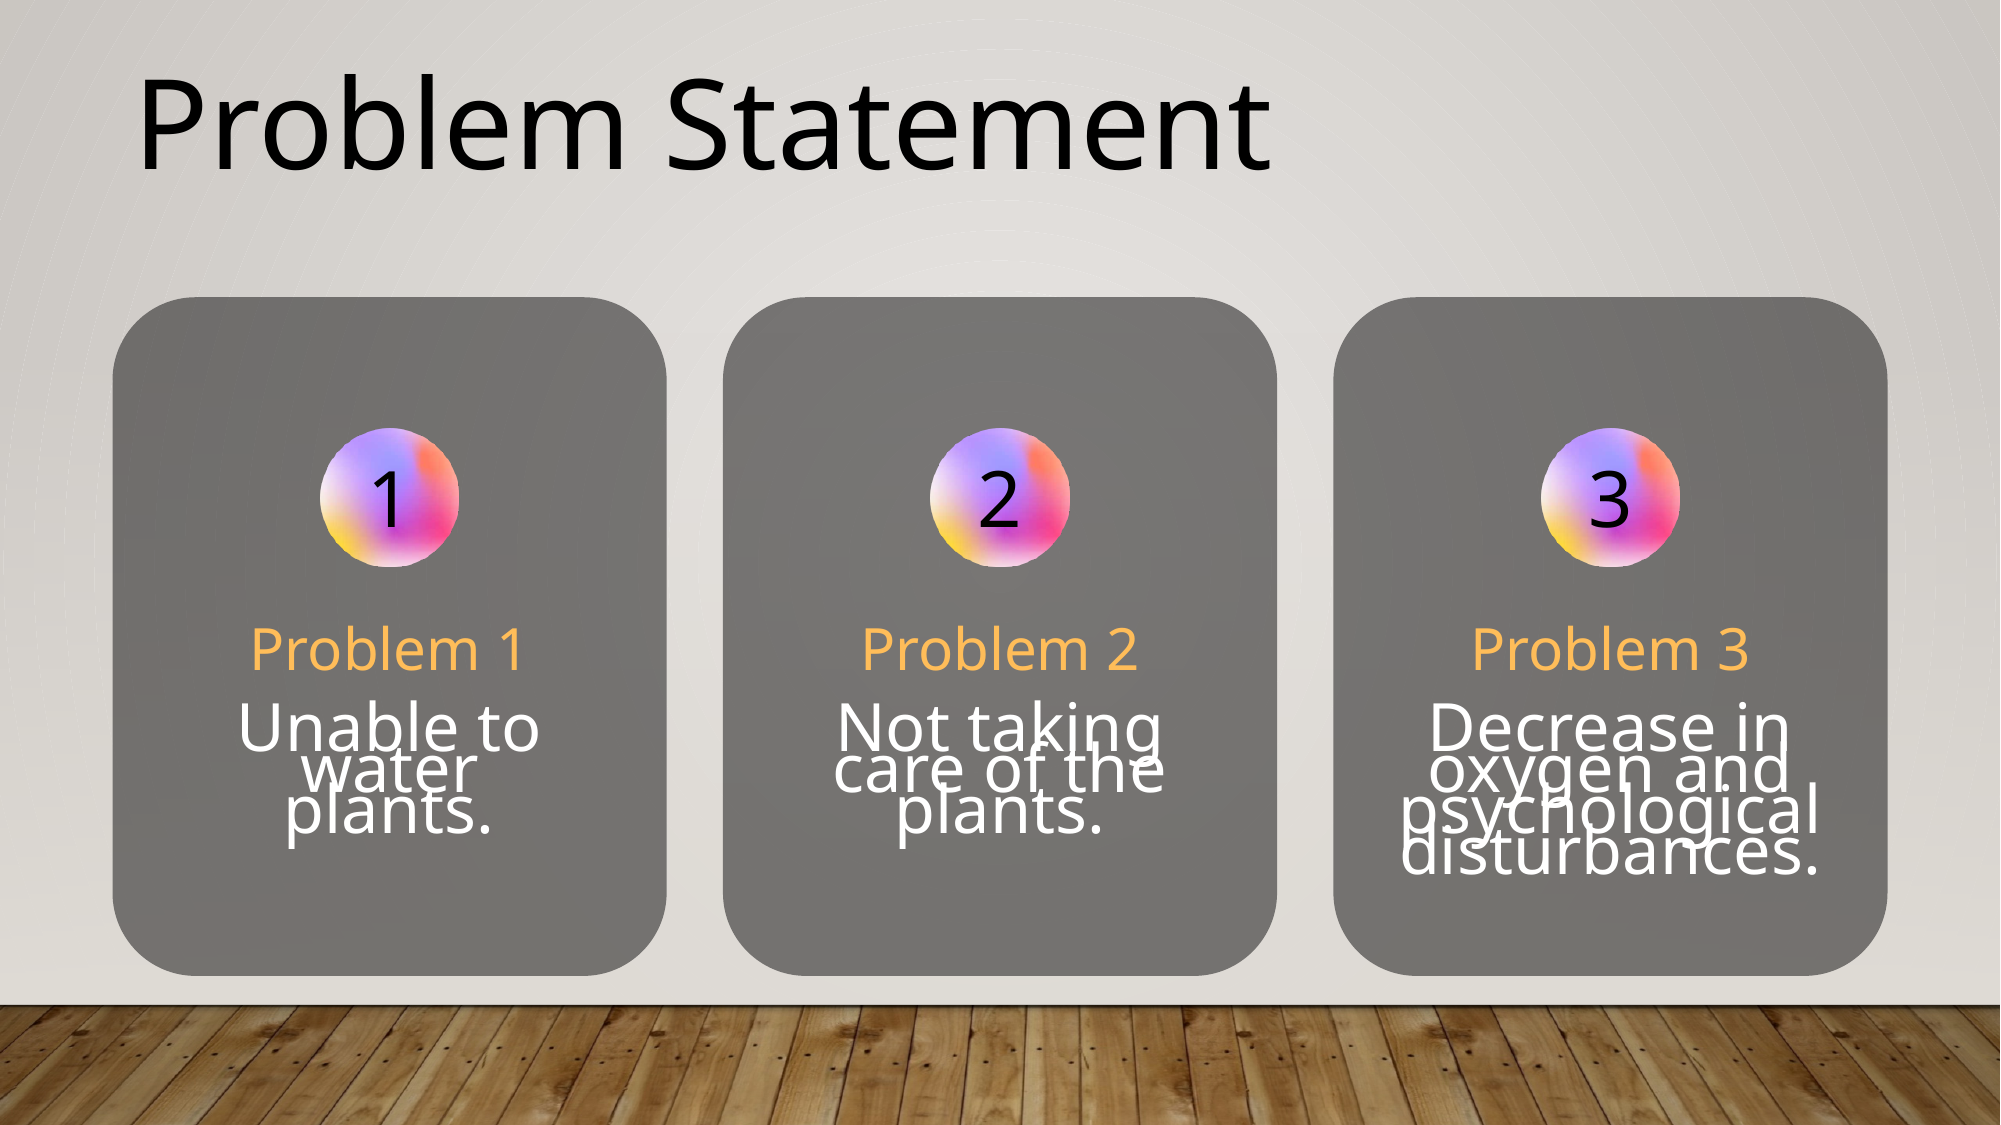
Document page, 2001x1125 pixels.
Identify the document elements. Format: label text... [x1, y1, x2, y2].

picture [0, 1005, 2000, 1125]
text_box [722, 296, 1278, 977]
text_box Problem Statement [74, 19, 1334, 195]
picture [930, 427, 1070, 567]
picture [1541, 428, 1680, 567]
picture [320, 428, 459, 567]
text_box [112, 296, 667, 977]
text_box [1333, 296, 1888, 977]
